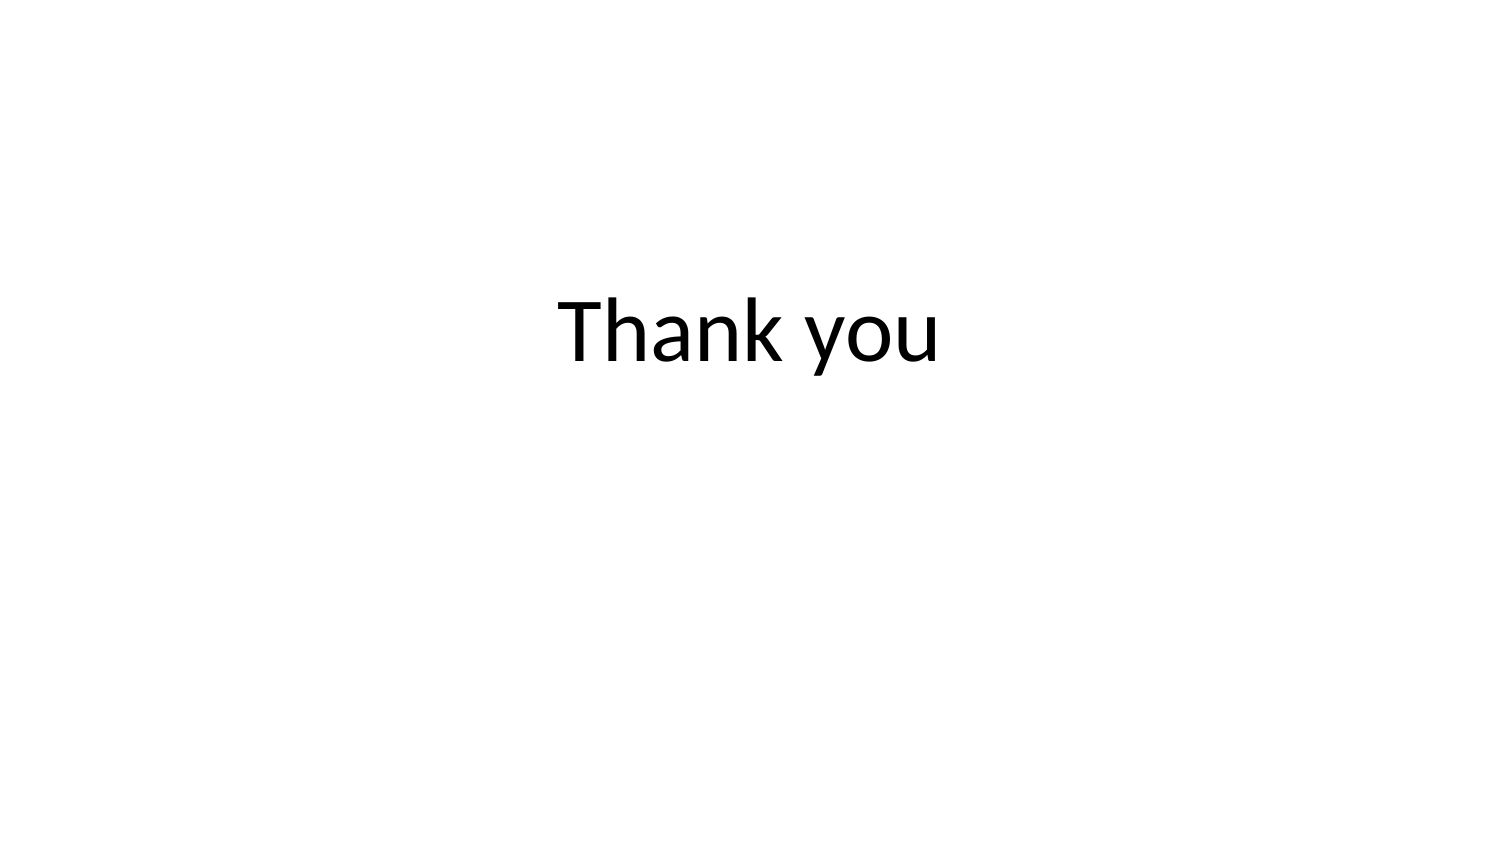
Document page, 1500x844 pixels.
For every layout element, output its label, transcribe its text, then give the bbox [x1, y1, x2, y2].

title Thank you [112, 262, 1388, 443]
